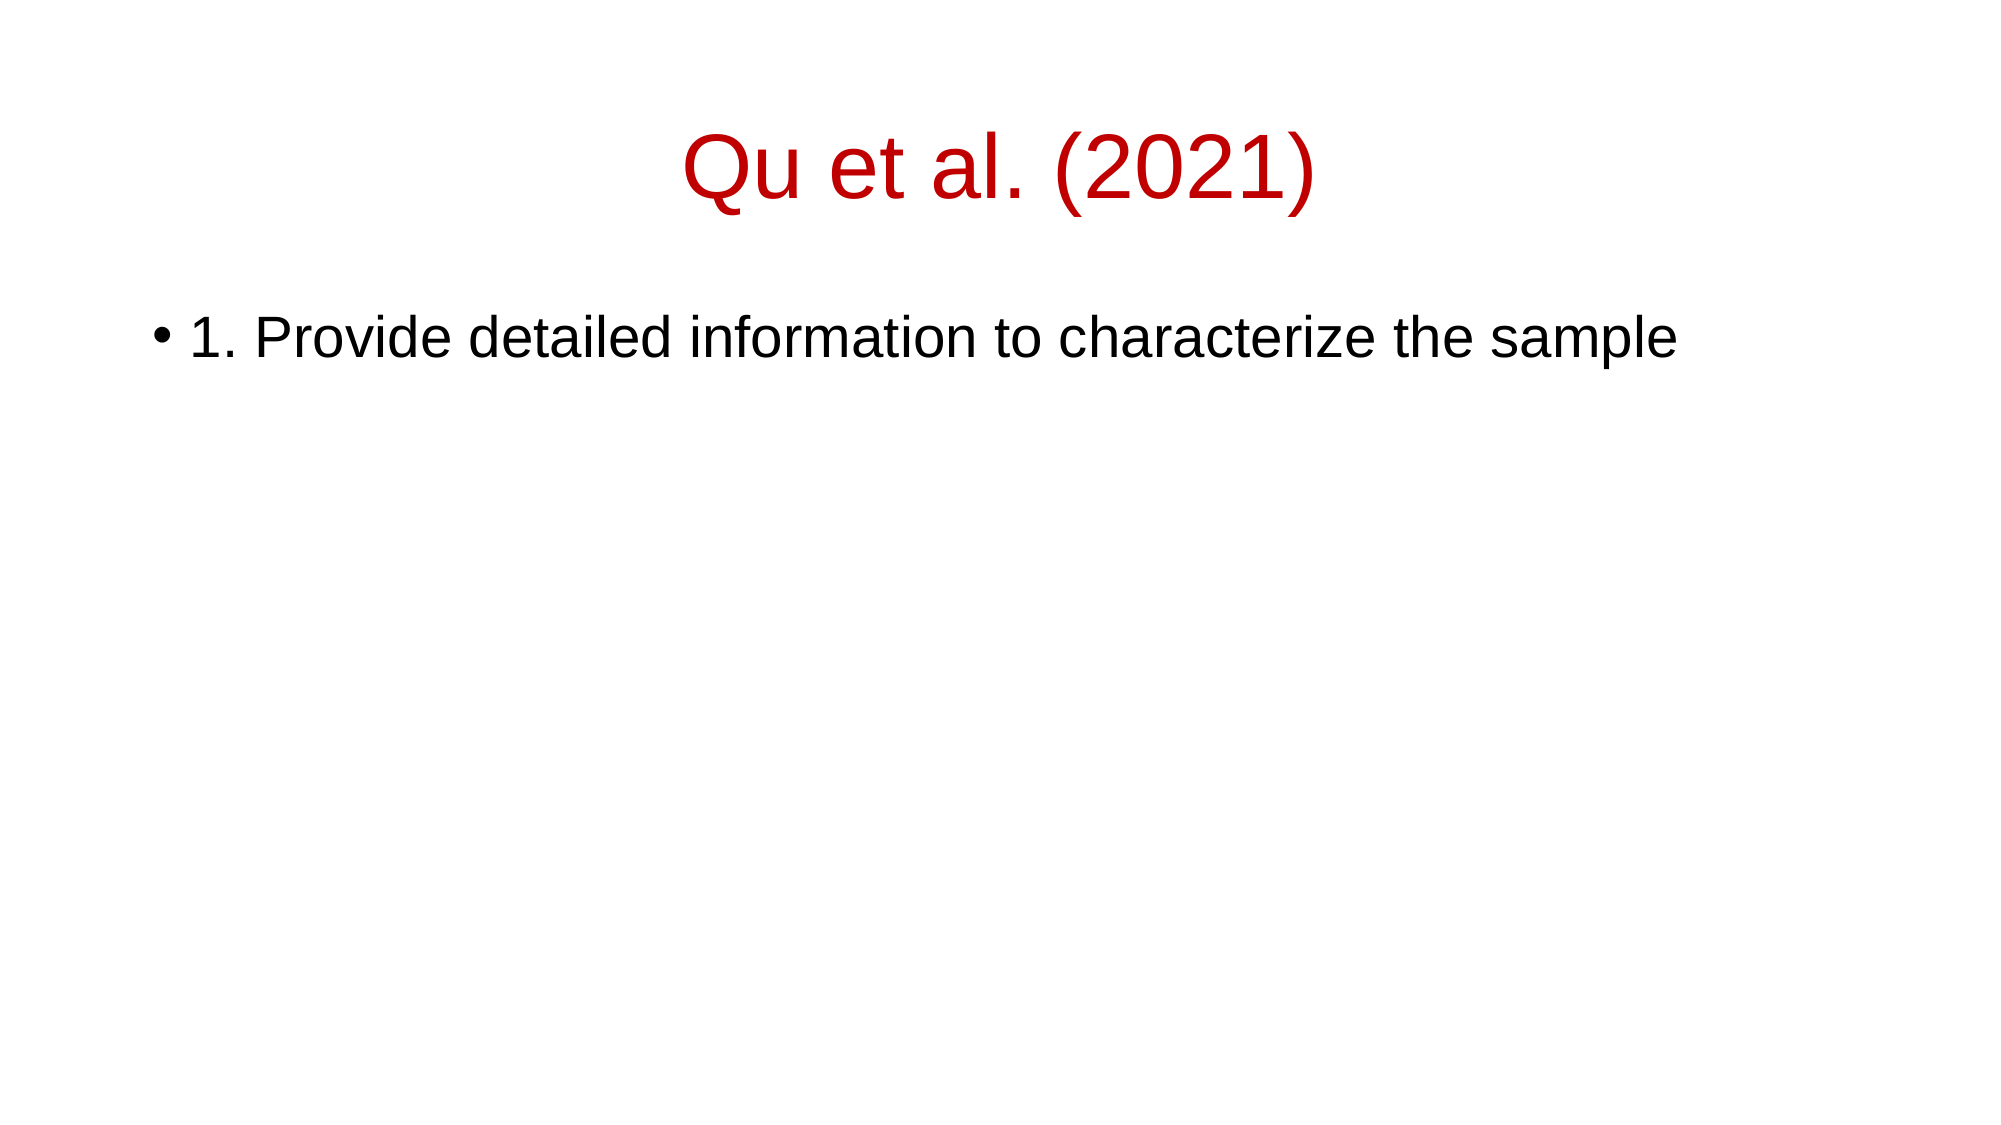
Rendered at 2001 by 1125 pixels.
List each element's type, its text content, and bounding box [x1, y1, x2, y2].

list 1. Provide detailed information to characterize the sample [137, 299, 1863, 1014]
title Qu et al. (2021) [137, 59, 1863, 278]
